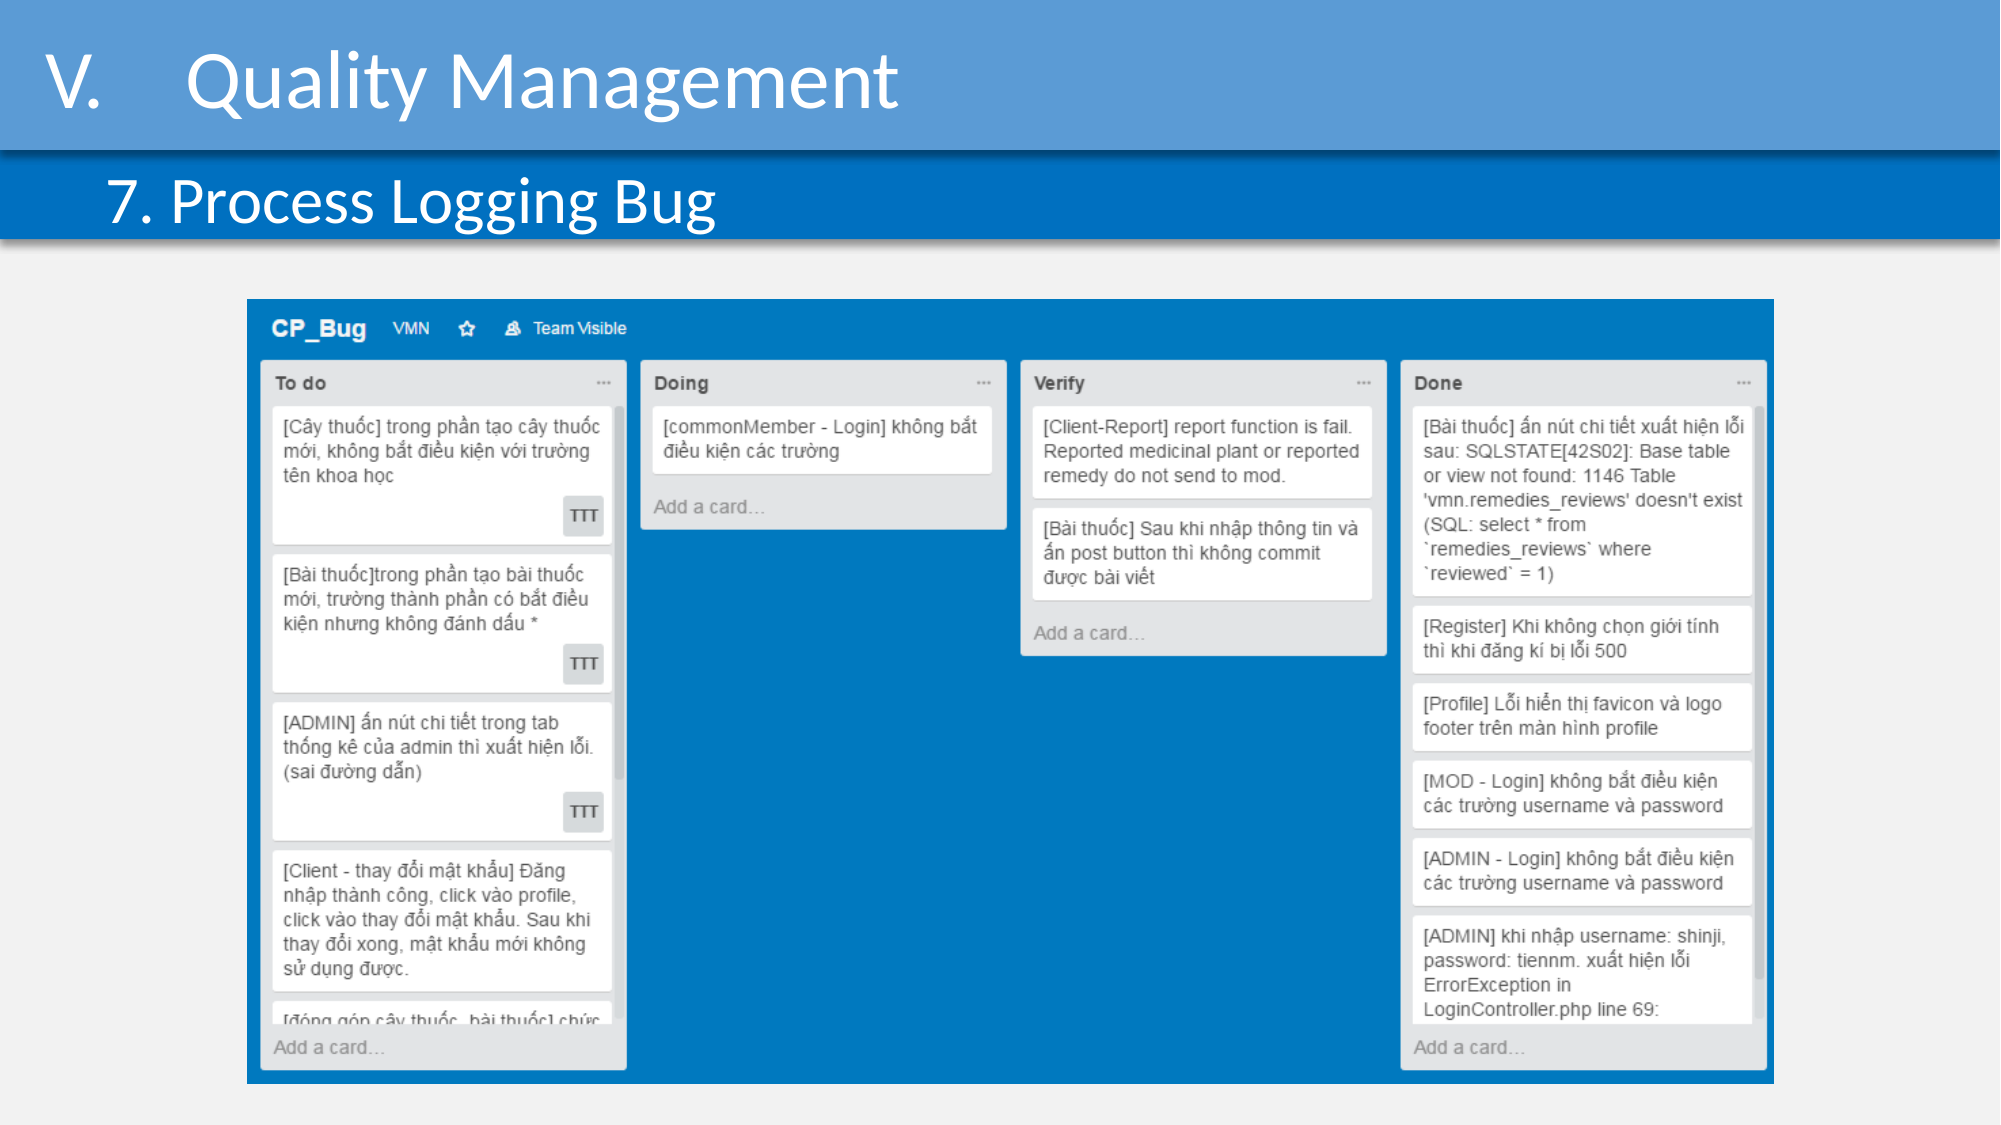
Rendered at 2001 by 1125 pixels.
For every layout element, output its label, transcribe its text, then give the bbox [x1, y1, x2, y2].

text_box 7. Process Logging Bug [0, 163, 2000, 240]
text_box In Quality Management [0, 0, 2000, 151]
picture [247, 299, 1774, 1084]
